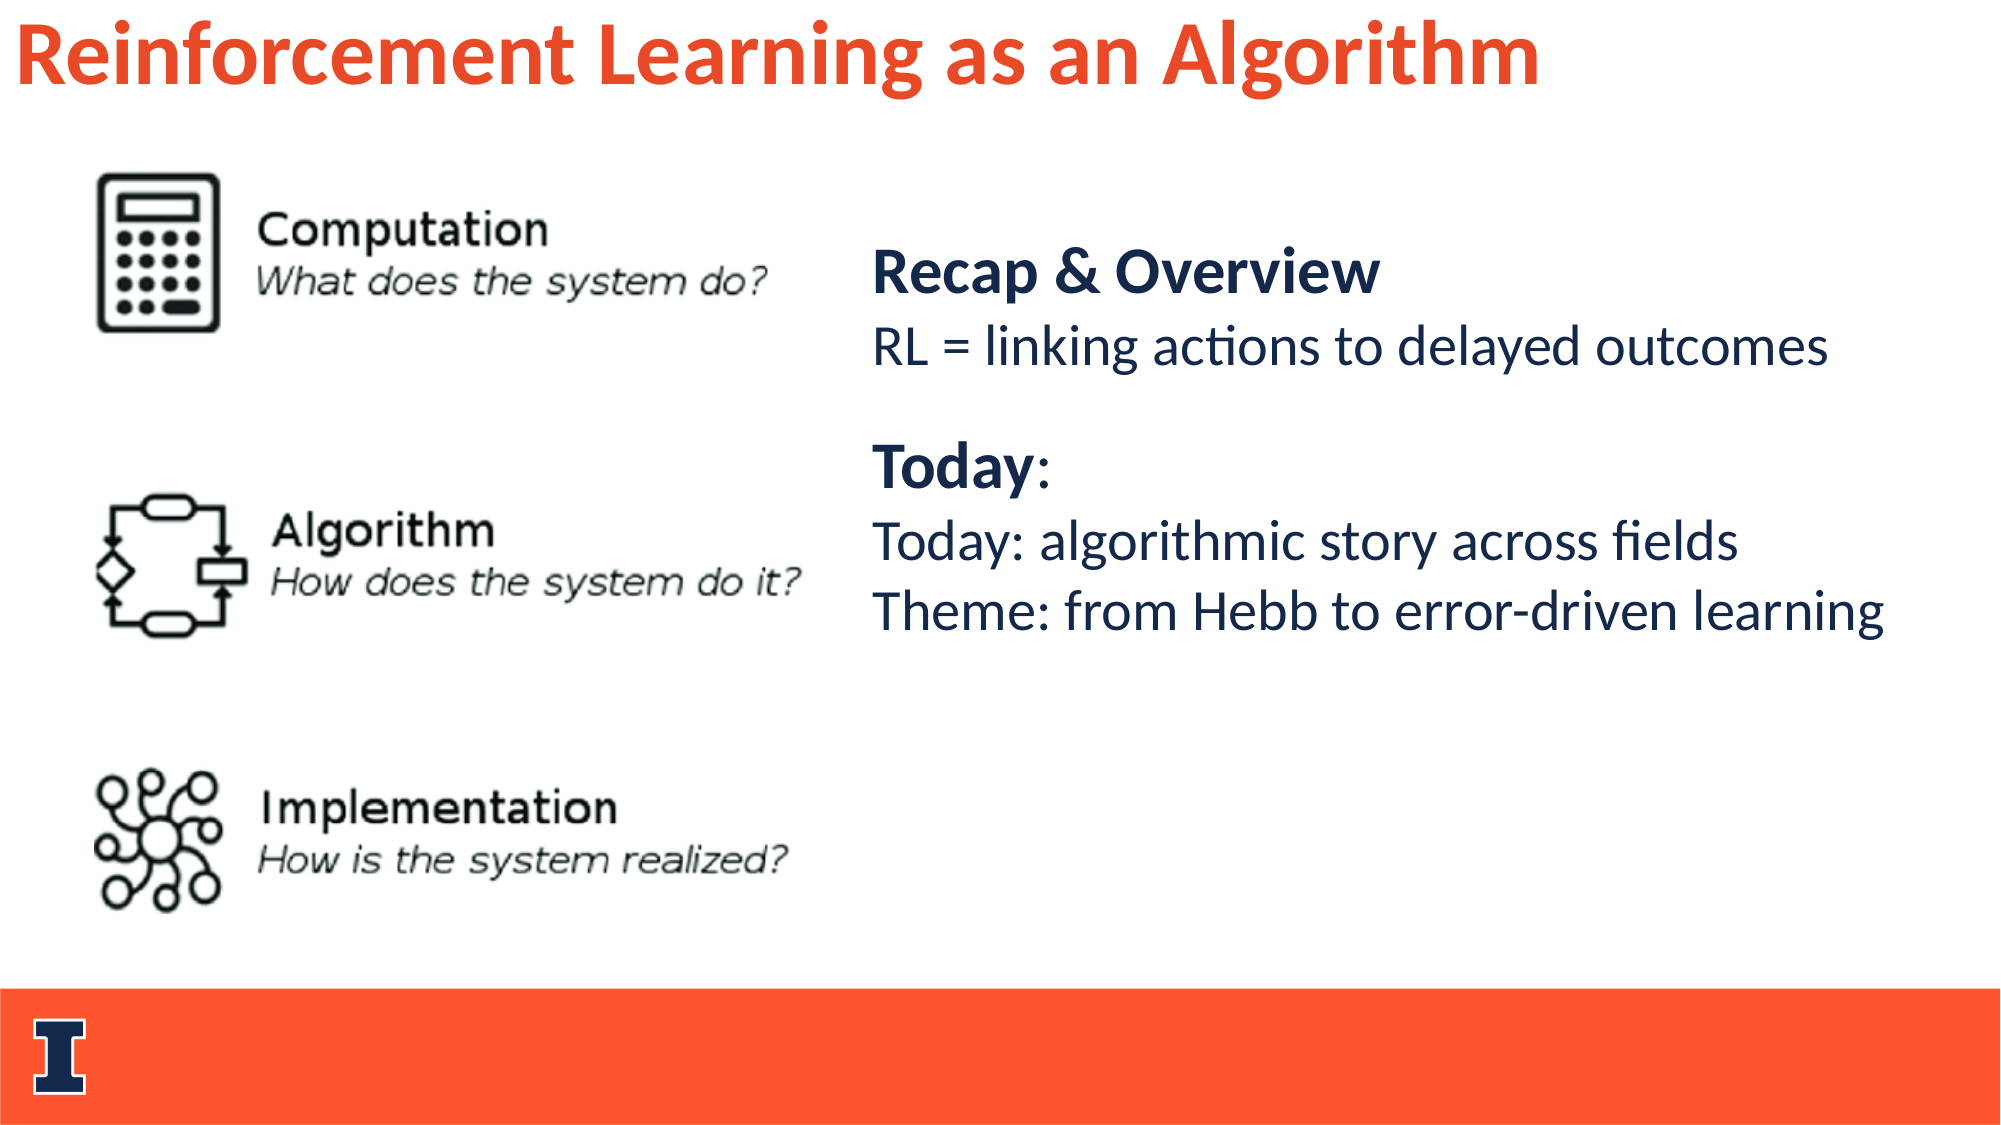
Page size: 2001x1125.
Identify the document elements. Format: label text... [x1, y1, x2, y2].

picture [0, 0, 2001, 1125]
text_box Reinforcement Learning as an Algorithm [0, 0, 1884, 121]
text_box Recap & Overview RL = linking actions to delayed outcomes Today: Today: algorithmic story across fields Theme: from Hebb to error-driven learning [858, 219, 1962, 649]
